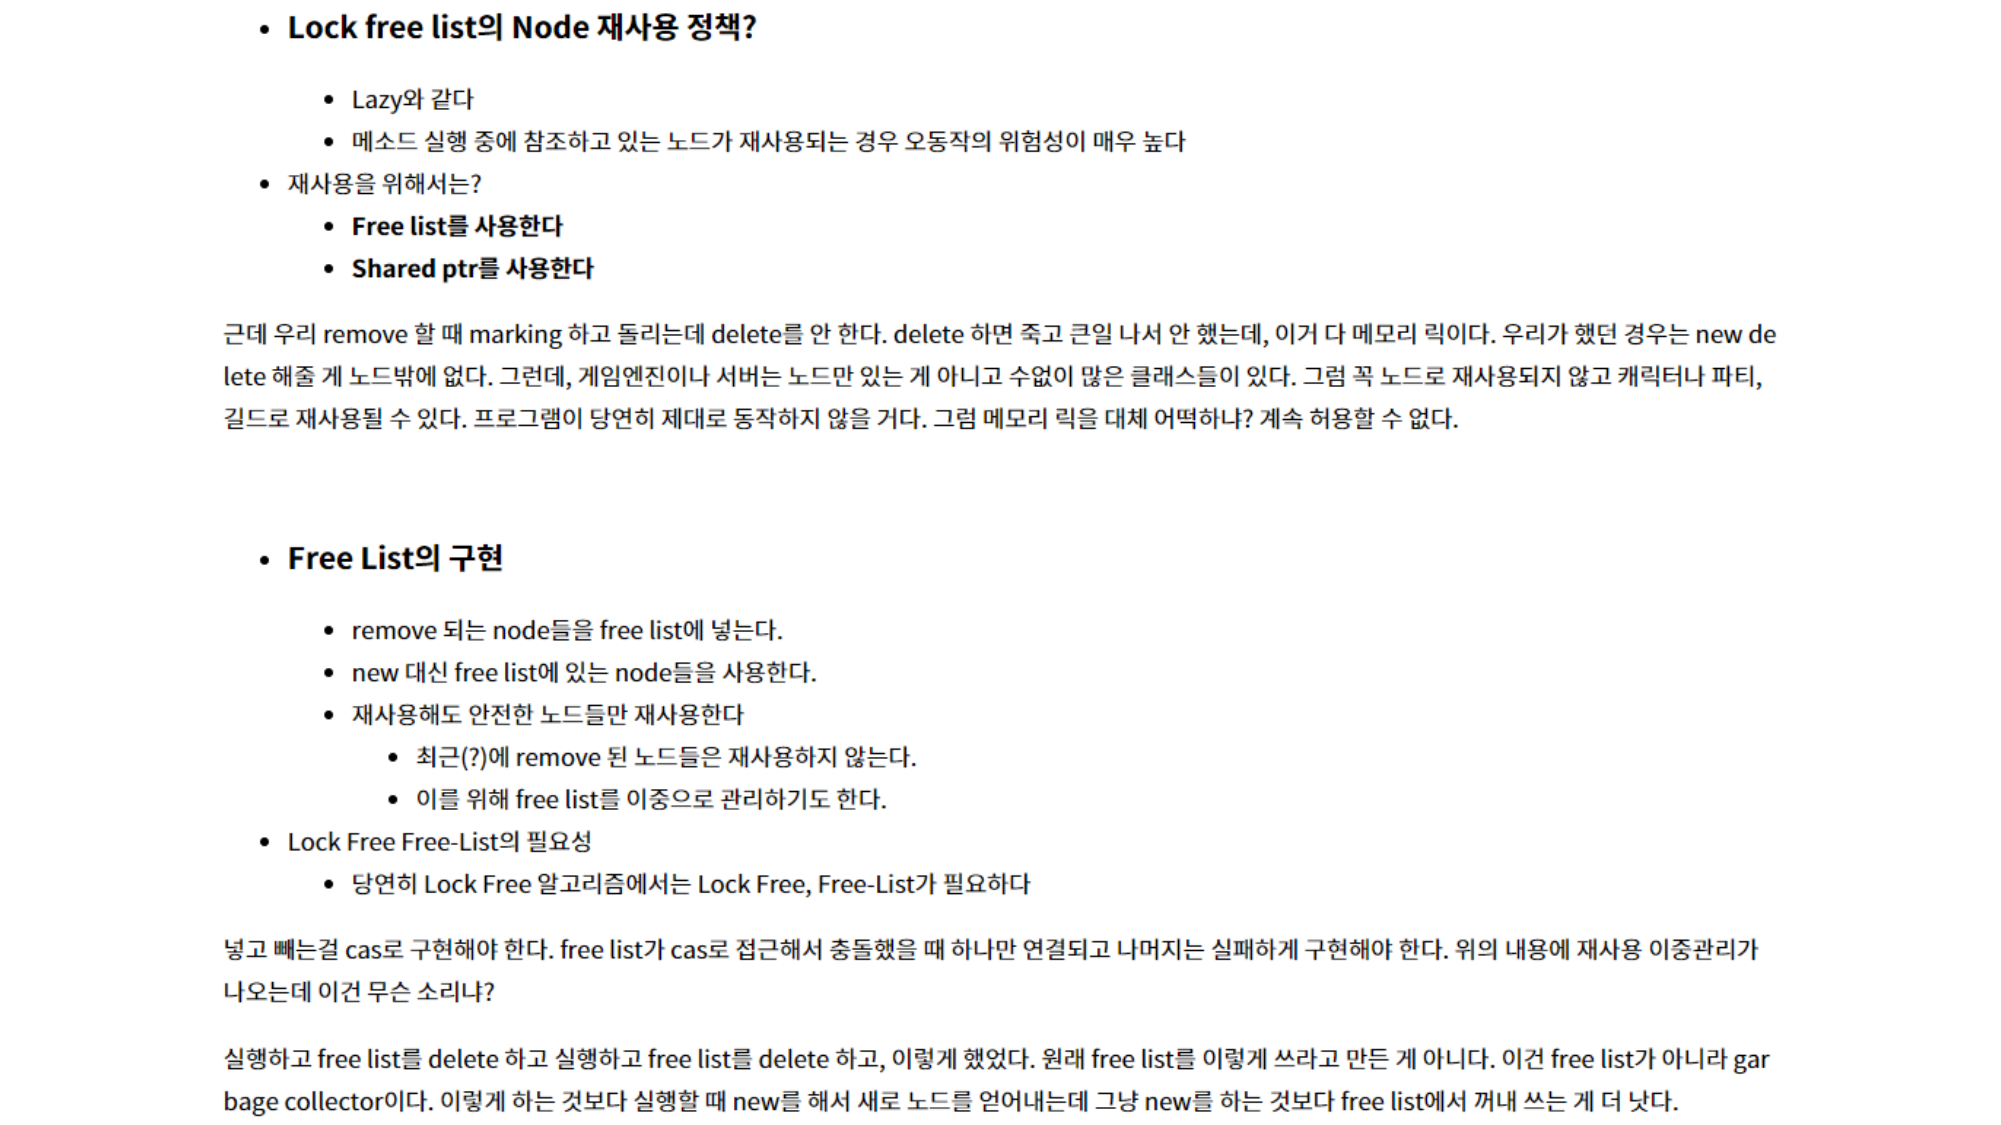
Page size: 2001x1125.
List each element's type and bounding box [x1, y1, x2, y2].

picture [202, 0, 1798, 1125]
